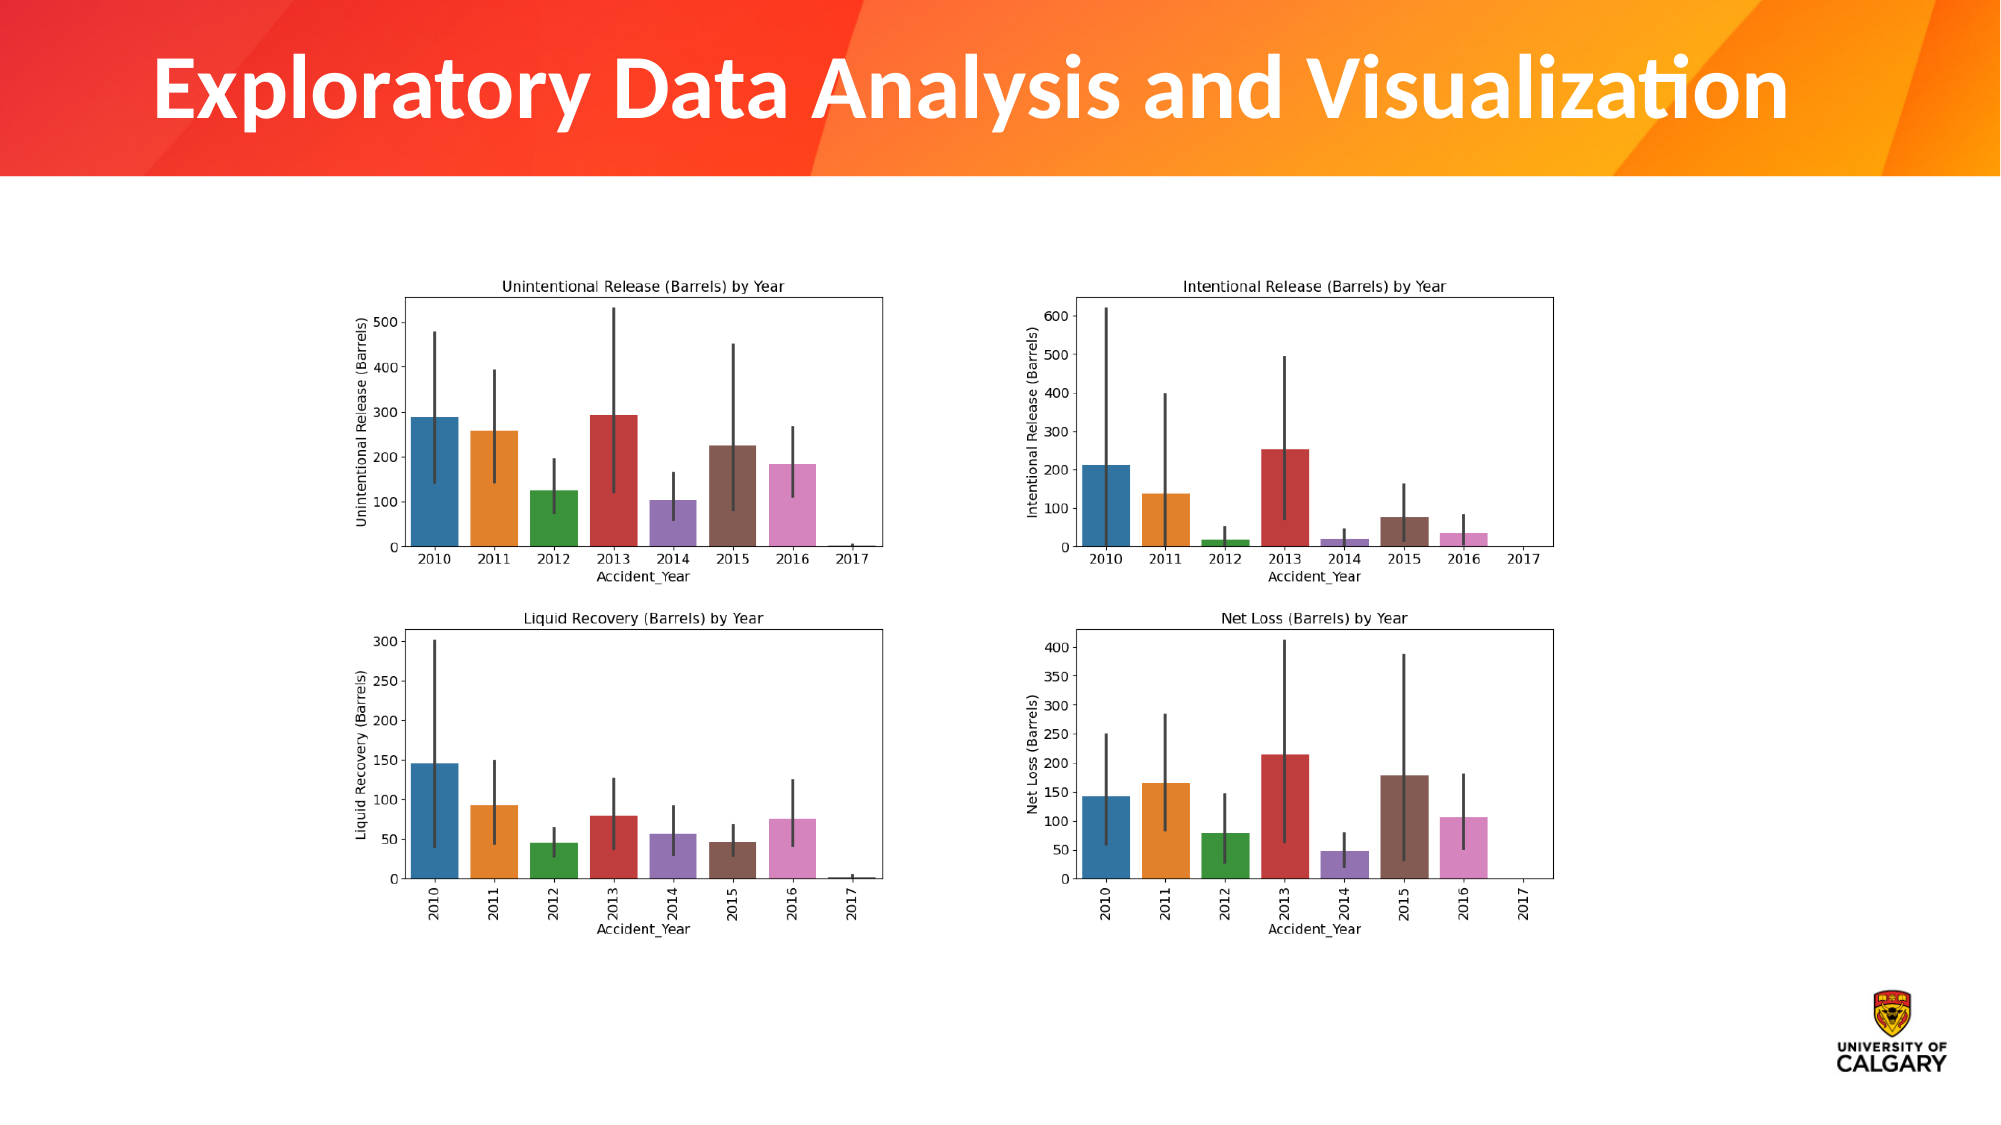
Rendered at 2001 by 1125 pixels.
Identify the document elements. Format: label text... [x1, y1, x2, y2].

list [348, 273, 1559, 944]
picture [0, 0, 2001, 1125]
title Exploratory Data Analysis and Visualization [137, 40, 1863, 153]
